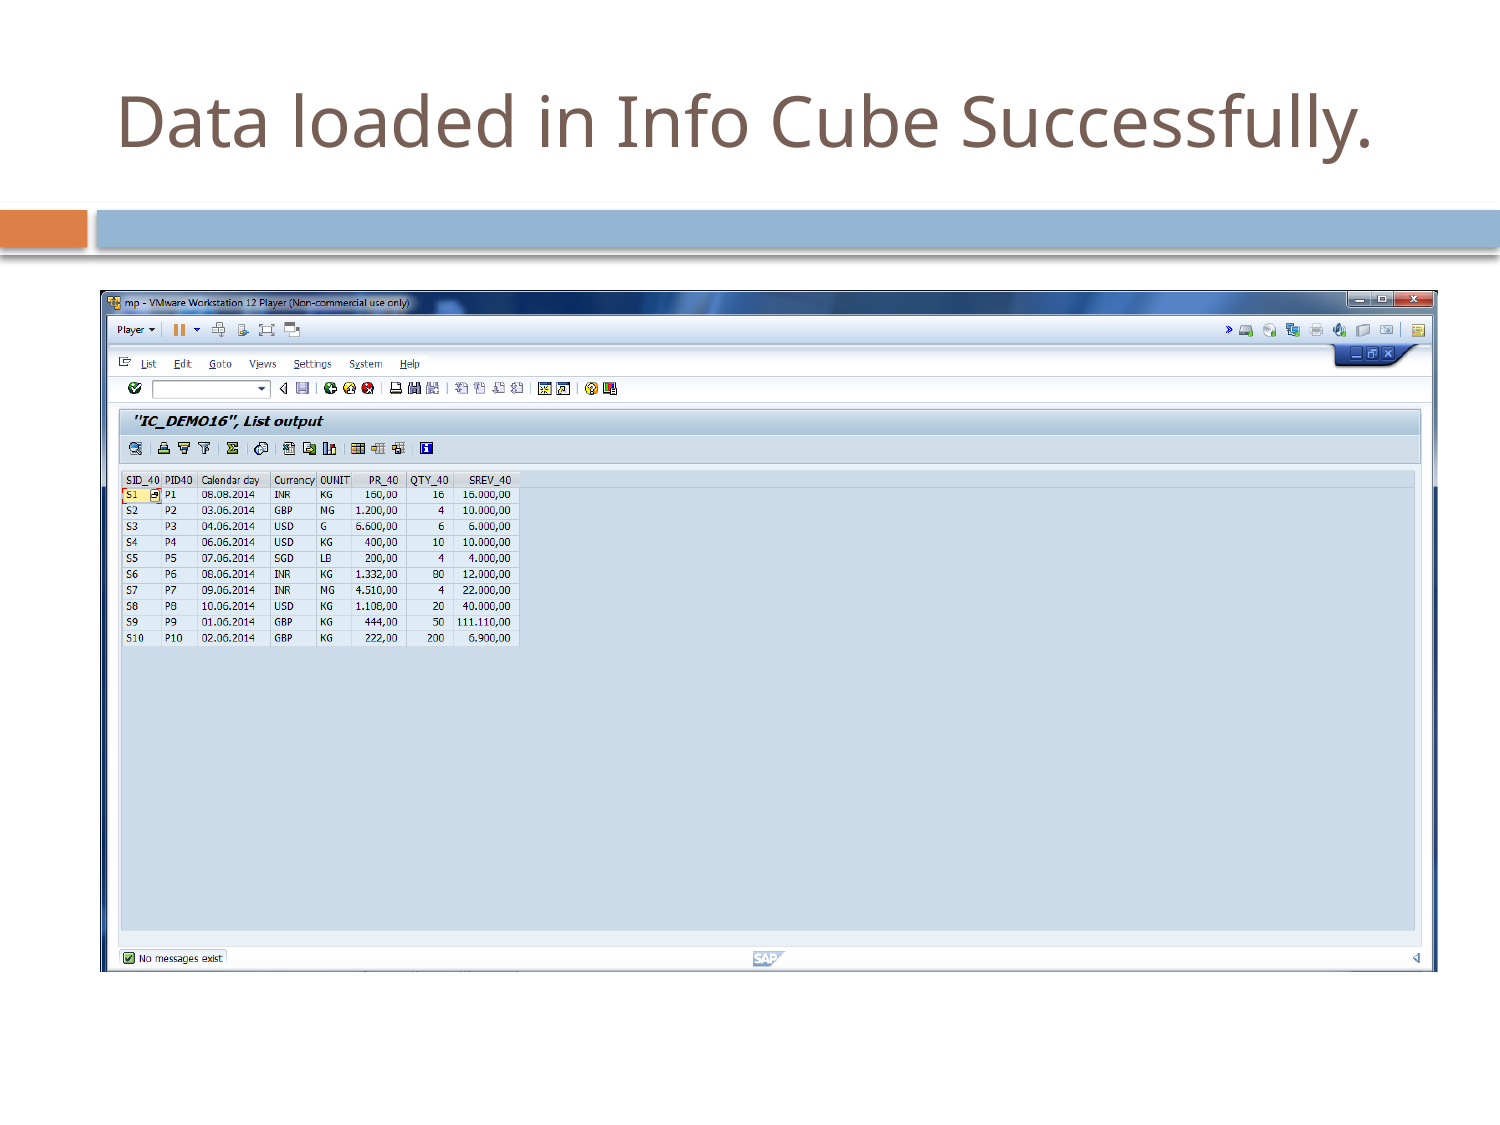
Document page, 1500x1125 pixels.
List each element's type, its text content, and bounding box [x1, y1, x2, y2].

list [100, 290, 1439, 972]
title Data loaded in Info Cube Successfully. [100, 37, 1438, 200]
